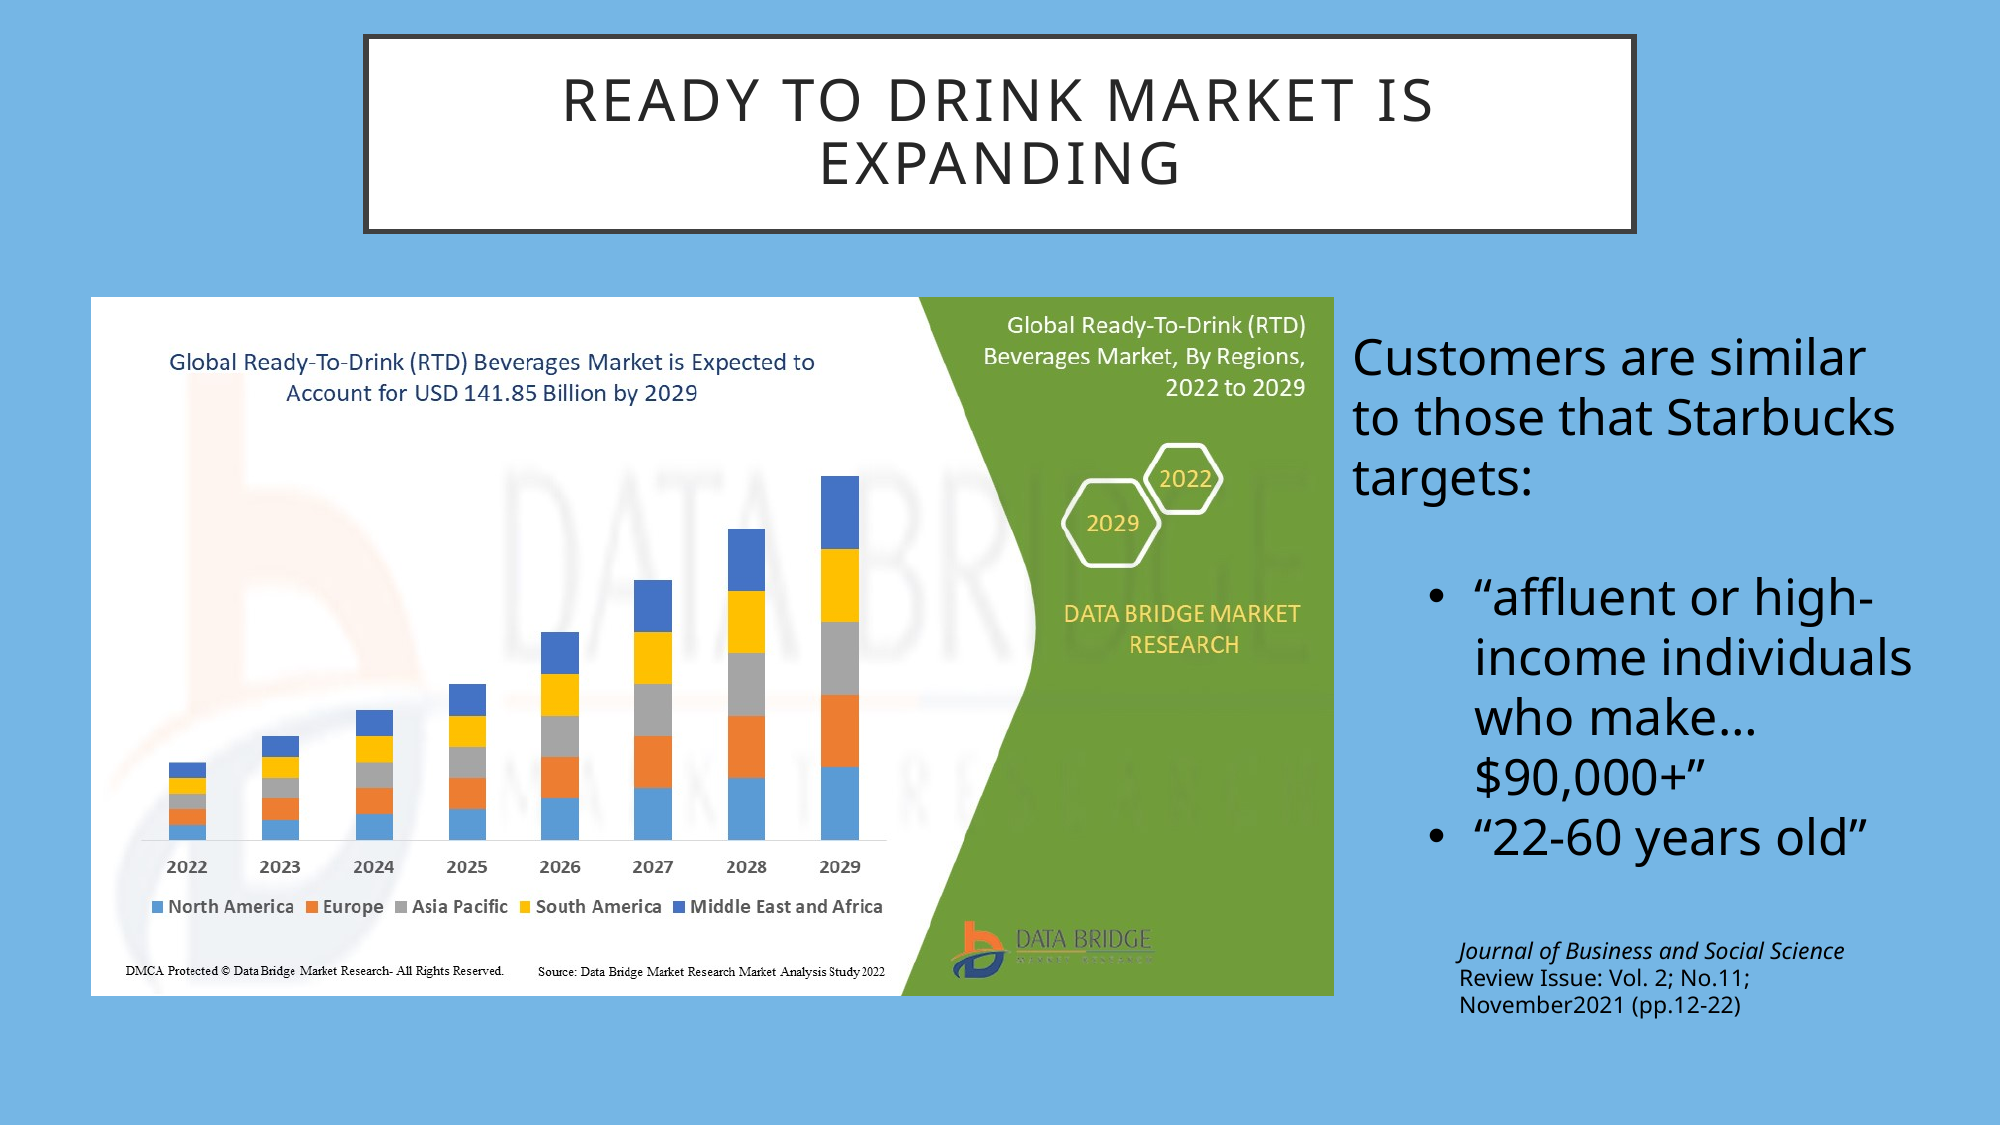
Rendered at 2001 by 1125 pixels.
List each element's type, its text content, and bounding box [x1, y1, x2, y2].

text_box Customers are similar to those that Starbucks targets: “affluent or high-income individuals who make… $90,000+” “22-60 years old” [1338, 318, 1930, 873]
title Ready to drink market is expanding [363, 34, 1637, 234]
picture [91, 297, 1334, 996]
text_box Journal of Business and Social Science Review Issue: Vol. 2; No.11; November2021 (pp.12-22) [1444, 928, 1880, 1026]
